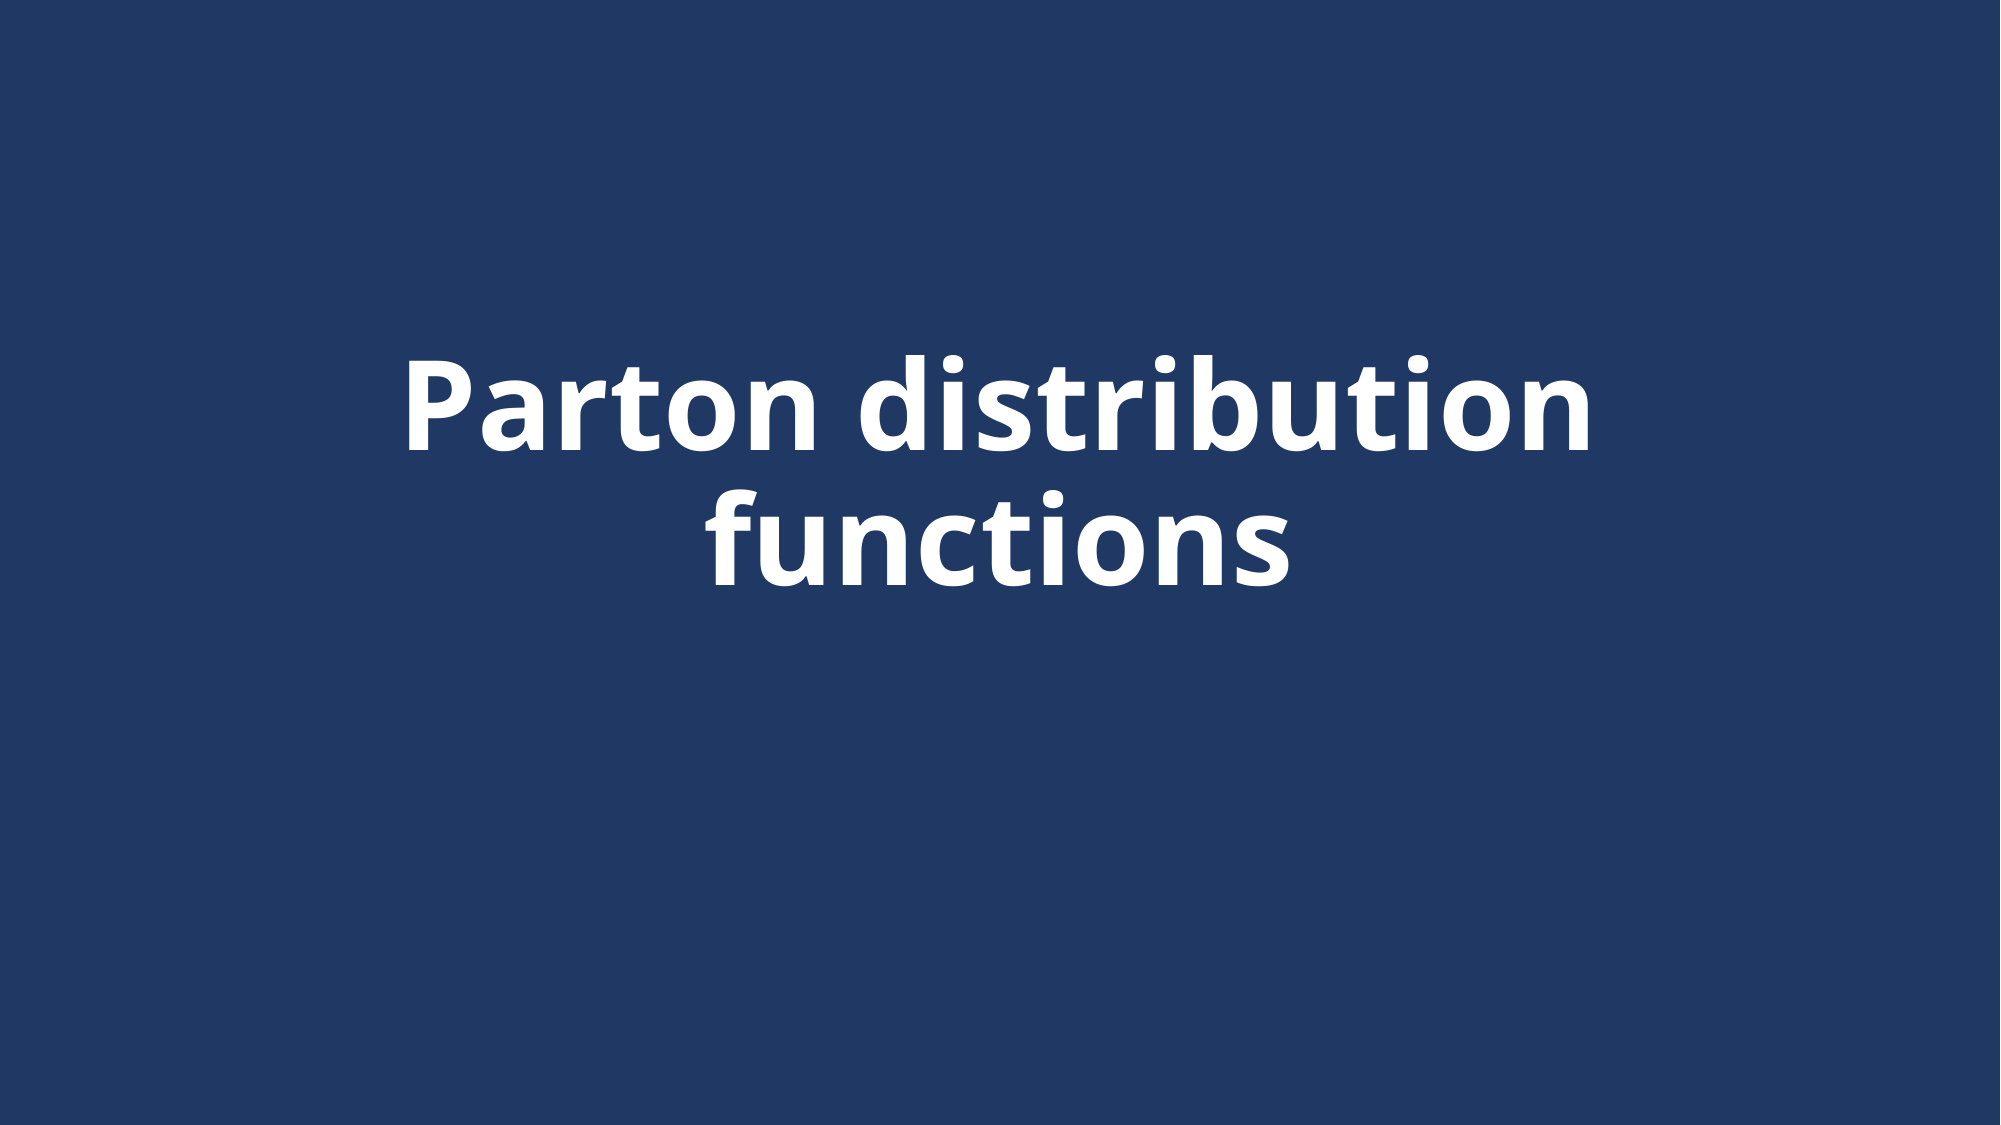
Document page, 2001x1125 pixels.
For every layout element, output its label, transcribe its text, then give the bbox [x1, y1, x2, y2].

title Parton distribution functions [136, 456, 1862, 620]
text_box [0, 0, 2000, 1125]
